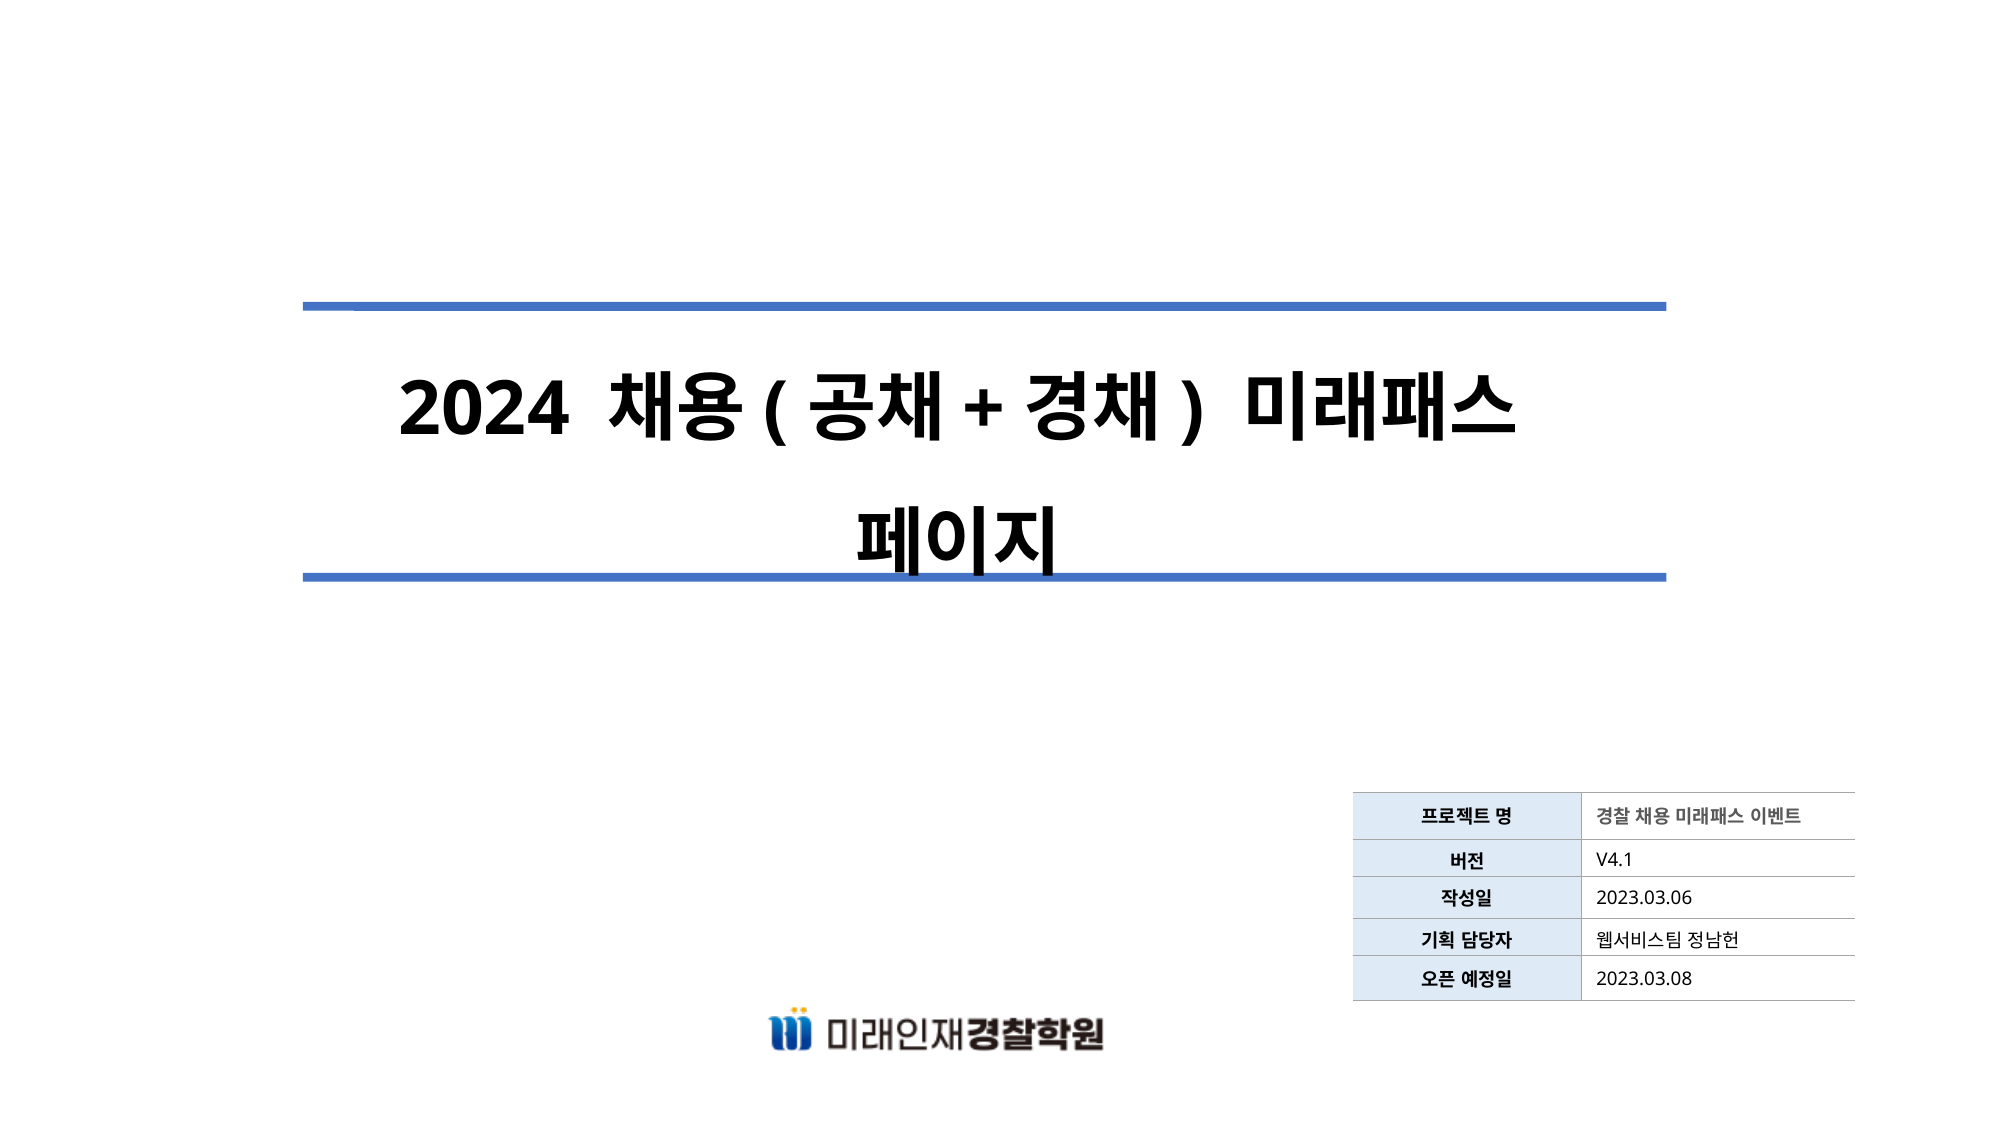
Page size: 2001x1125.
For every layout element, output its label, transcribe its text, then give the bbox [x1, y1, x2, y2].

table_cell 작성일 [1353, 877, 1581, 918]
table_header 프로젝트 명 [1353, 793, 1581, 839]
table_cell 웹서비스팀 정남헌 [1582, 919, 1855, 955]
table_cell 오픈 예정일 [1353, 956, 1581, 1000]
text_box 2024 채용(공채+경채) 미래패스 페이지 [352, 306, 1565, 592]
table_header 경찰 채용 미래패스 이벤트 [1582, 793, 1855, 839]
picture [766, 1001, 1115, 1064]
table_cell 기획 담당자 [1353, 919, 1581, 955]
table_cell 2023.03.08 [1582, 956, 1855, 1000]
table_cell V4.1 [1582, 840, 1855, 876]
table_cell 2023.03.06 [1582, 877, 1855, 918]
table_cell 버전 [1353, 840, 1581, 876]
